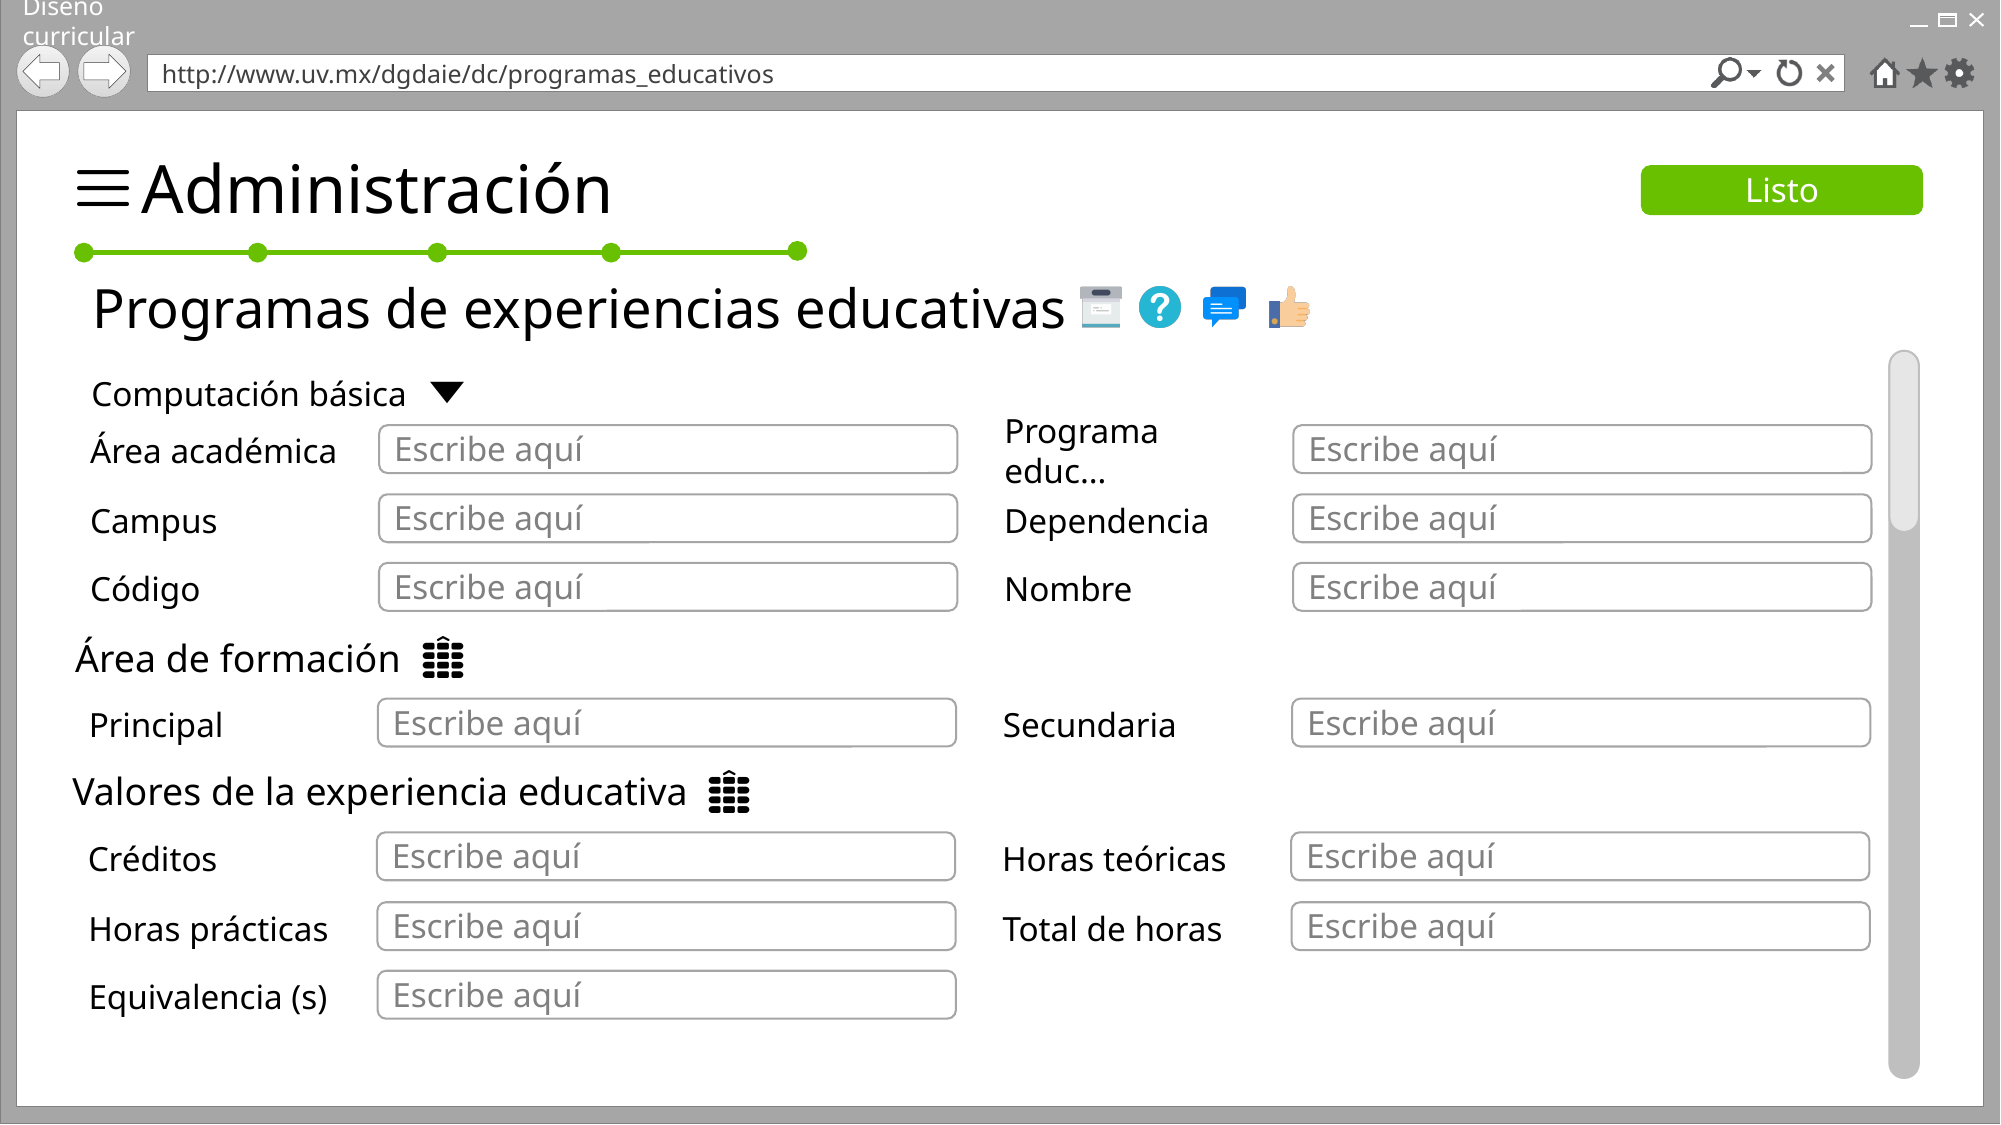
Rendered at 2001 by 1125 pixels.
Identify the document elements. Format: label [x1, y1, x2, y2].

picture [1139, 286, 1181, 328]
text_box [378, 562, 958, 611]
text_box [376, 832, 956, 881]
text_box [1293, 425, 1872, 474]
text_box [379, 425, 958, 474]
picture [422, 636, 464, 678]
picture [708, 770, 750, 813]
text_box [1293, 494, 1872, 543]
text_box [1292, 698, 1871, 747]
text_box [378, 494, 958, 543]
text_box [1889, 350, 1919, 1078]
text_box [377, 902, 956, 951]
picture [77, 162, 129, 214]
text_box [1293, 562, 1872, 611]
text_box [75, 242, 807, 262]
text_box [1291, 902, 1870, 951]
text_box [377, 970, 956, 1019]
text_box [1291, 832, 1870, 881]
picture [1268, 286, 1310, 328]
picture [1203, 286, 1245, 328]
text_box [1641, 166, 1923, 215]
picture [1079, 286, 1122, 328]
text_box [377, 698, 957, 747]
text_box [0, 0, 2000, 1124]
text_box [75, 369, 464, 418]
